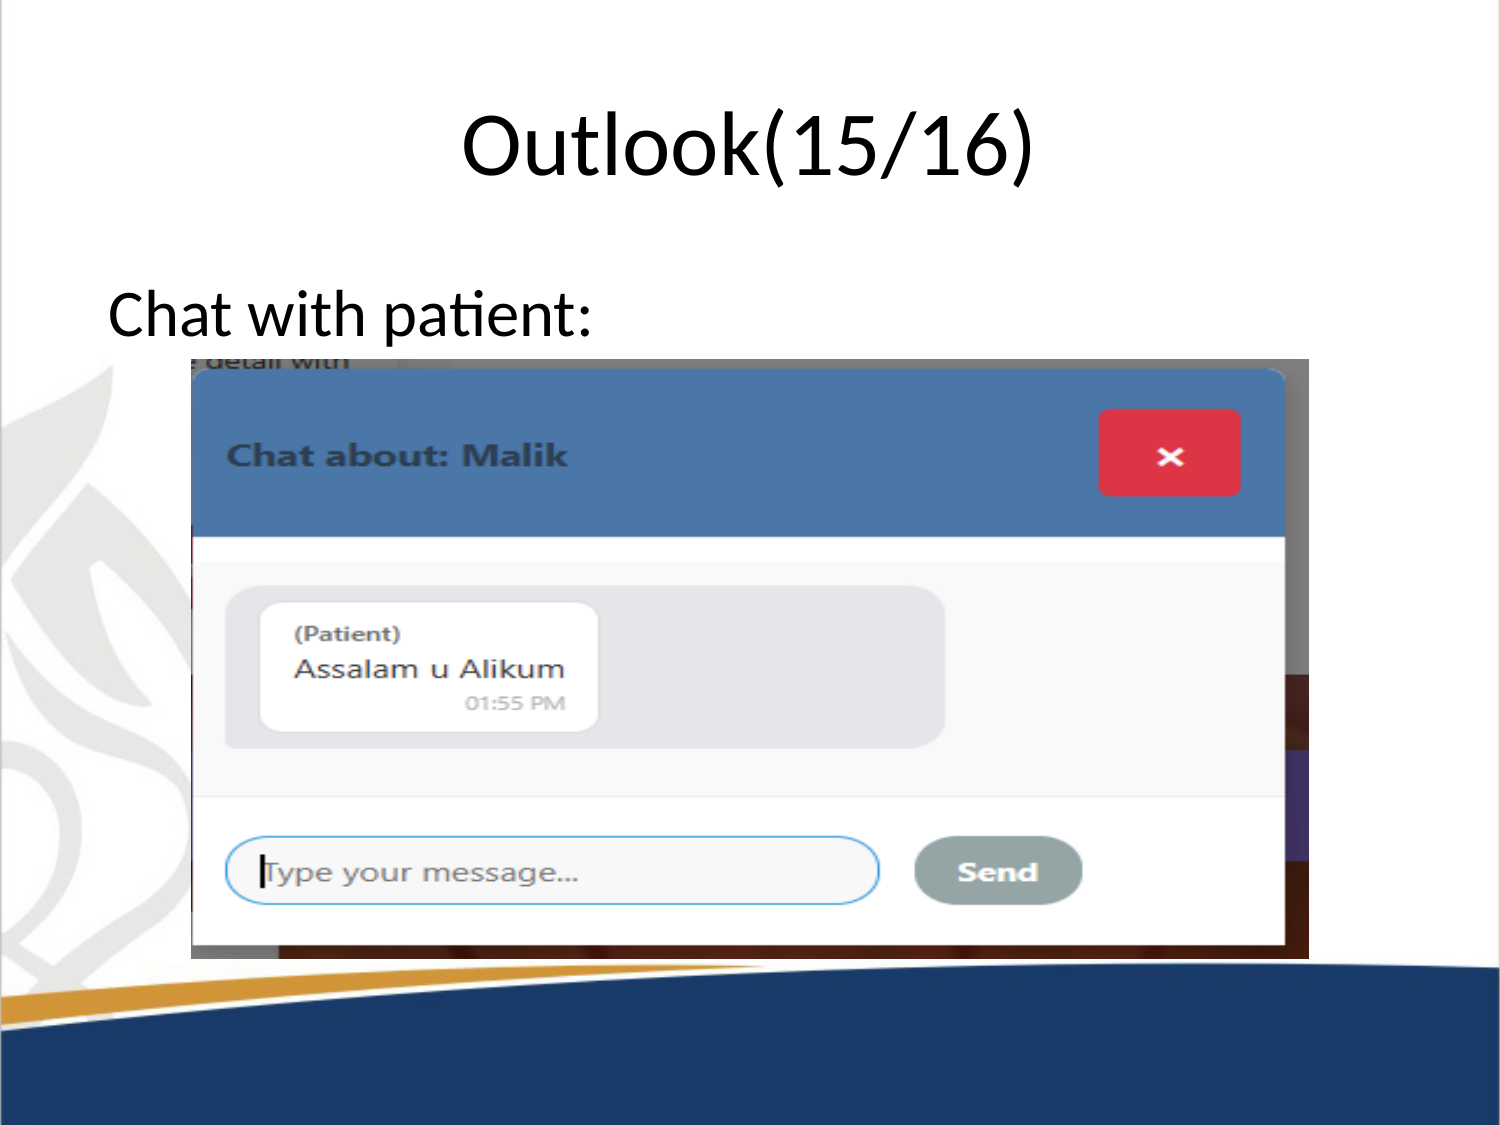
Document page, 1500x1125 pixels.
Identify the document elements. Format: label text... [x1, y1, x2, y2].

list Chat with patient: [75, 262, 1425, 1005]
picture [0, 0, 1500, 1125]
title Outlook(15/16) [75, 45, 1425, 233]
